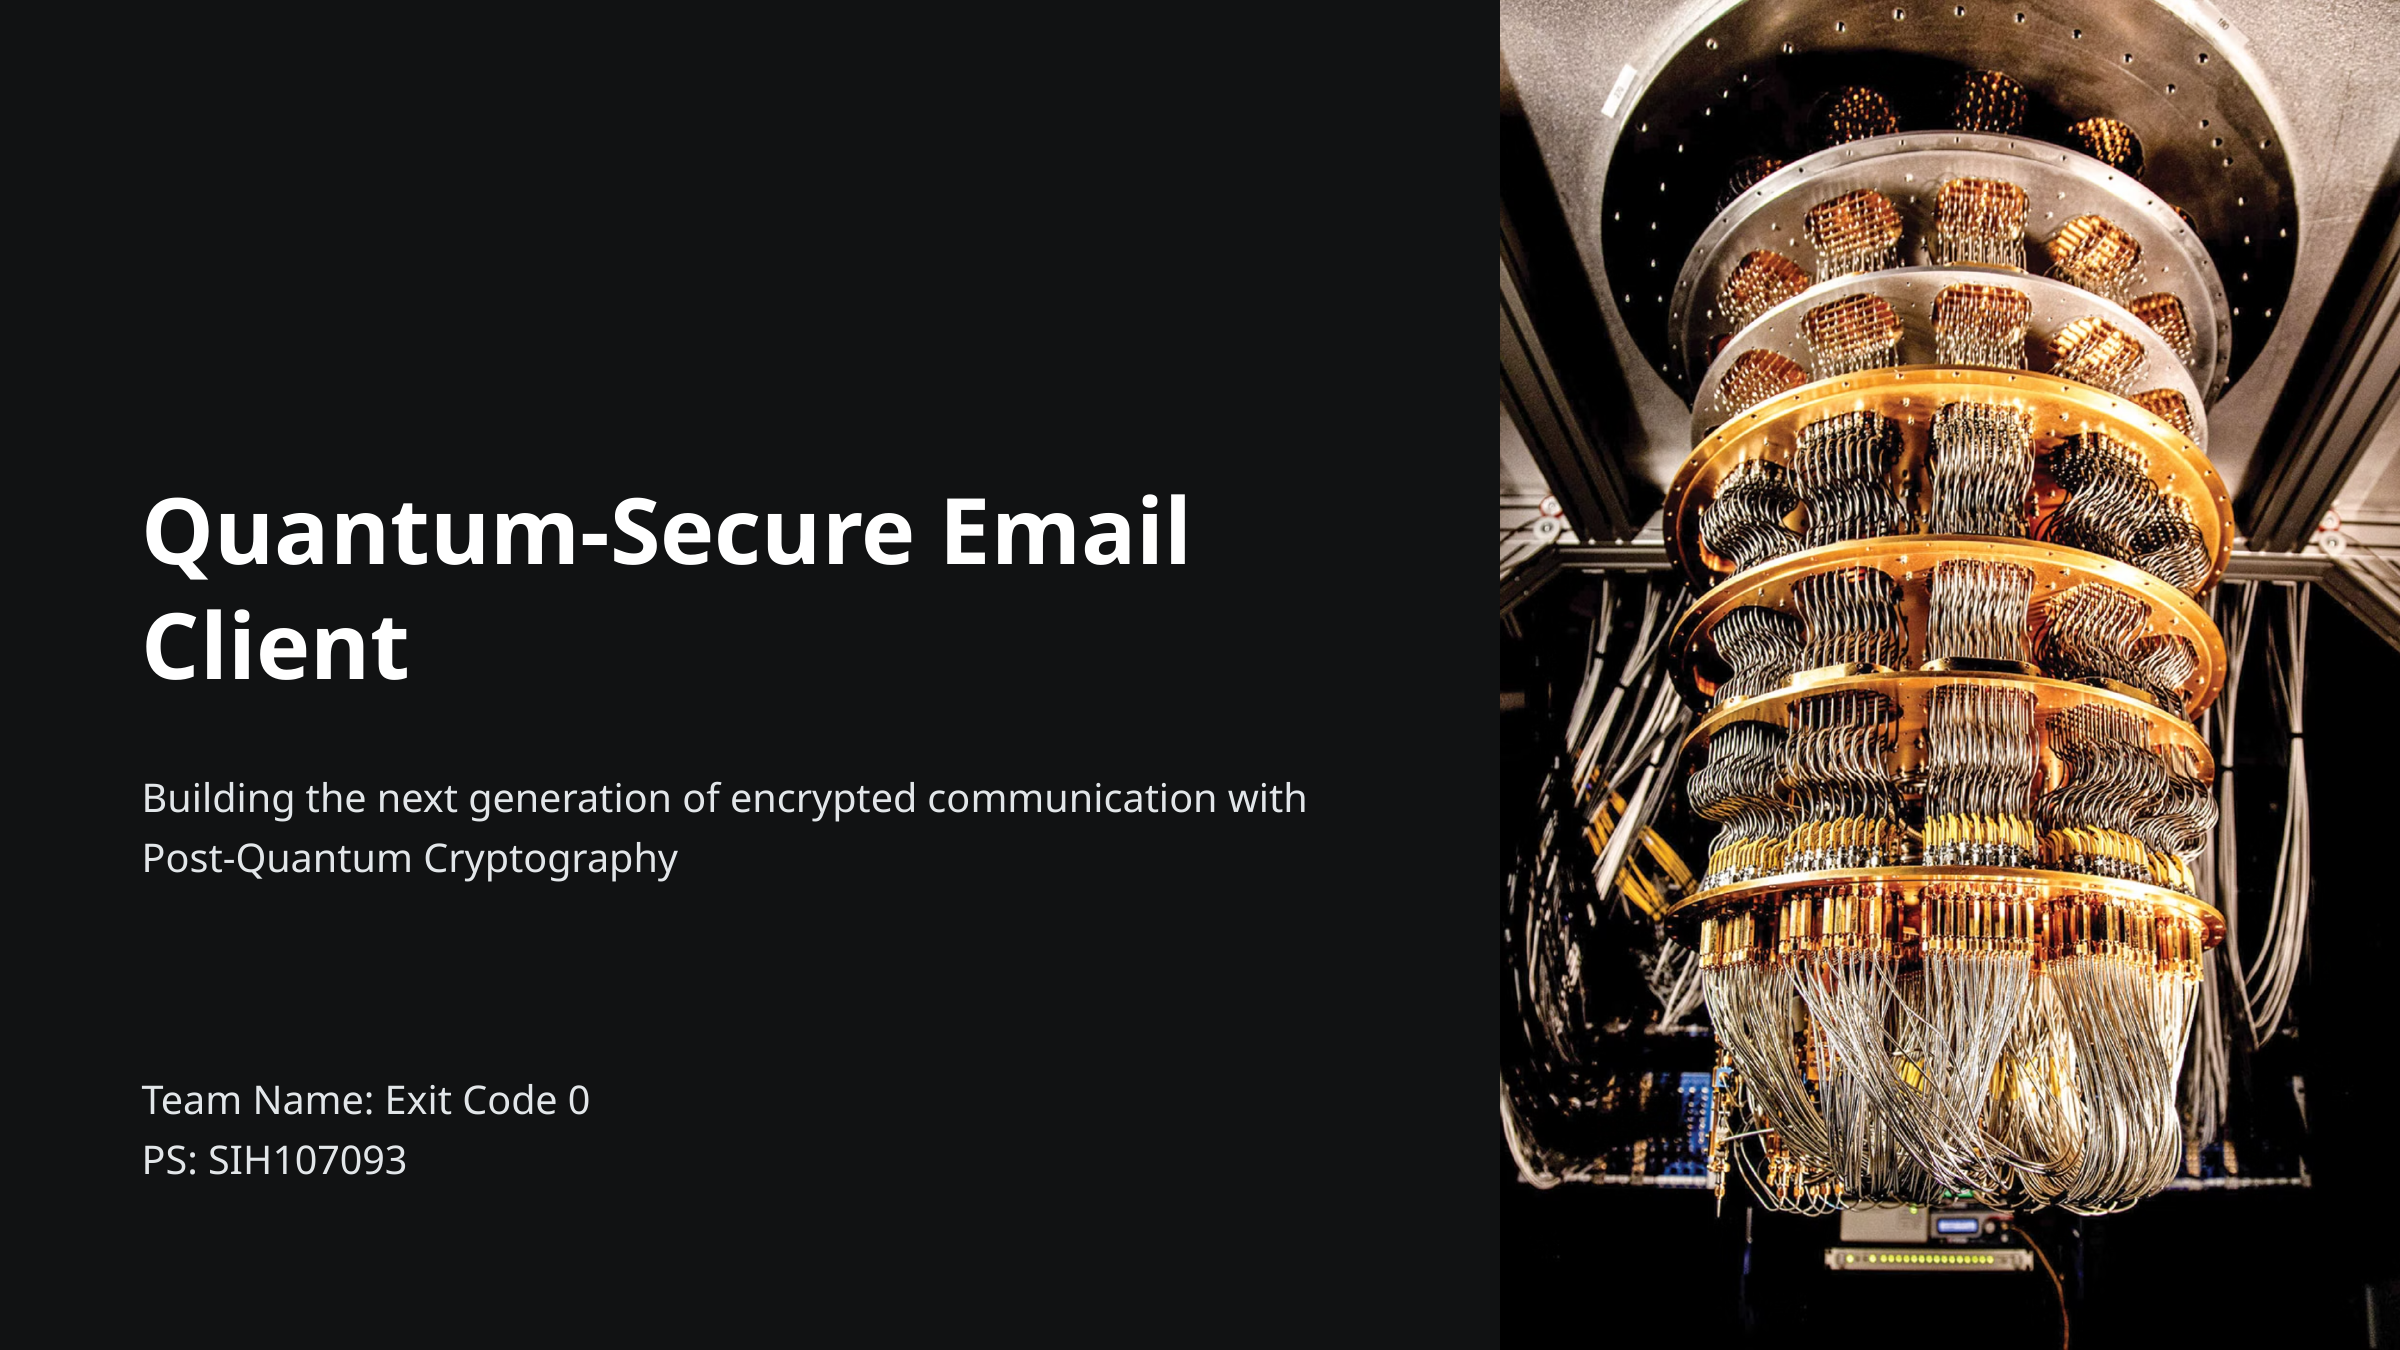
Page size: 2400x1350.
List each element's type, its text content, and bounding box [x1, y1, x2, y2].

text_box Quantum-Secure Email Client [141, 468, 1359, 699]
picture [1499, 0, 2400, 1350]
text_box Building the next generation of encrypted communication with Post-Quantum Cryptography Team Name: Exit Code 0 PS: SIH107093 [141, 759, 1359, 881]
